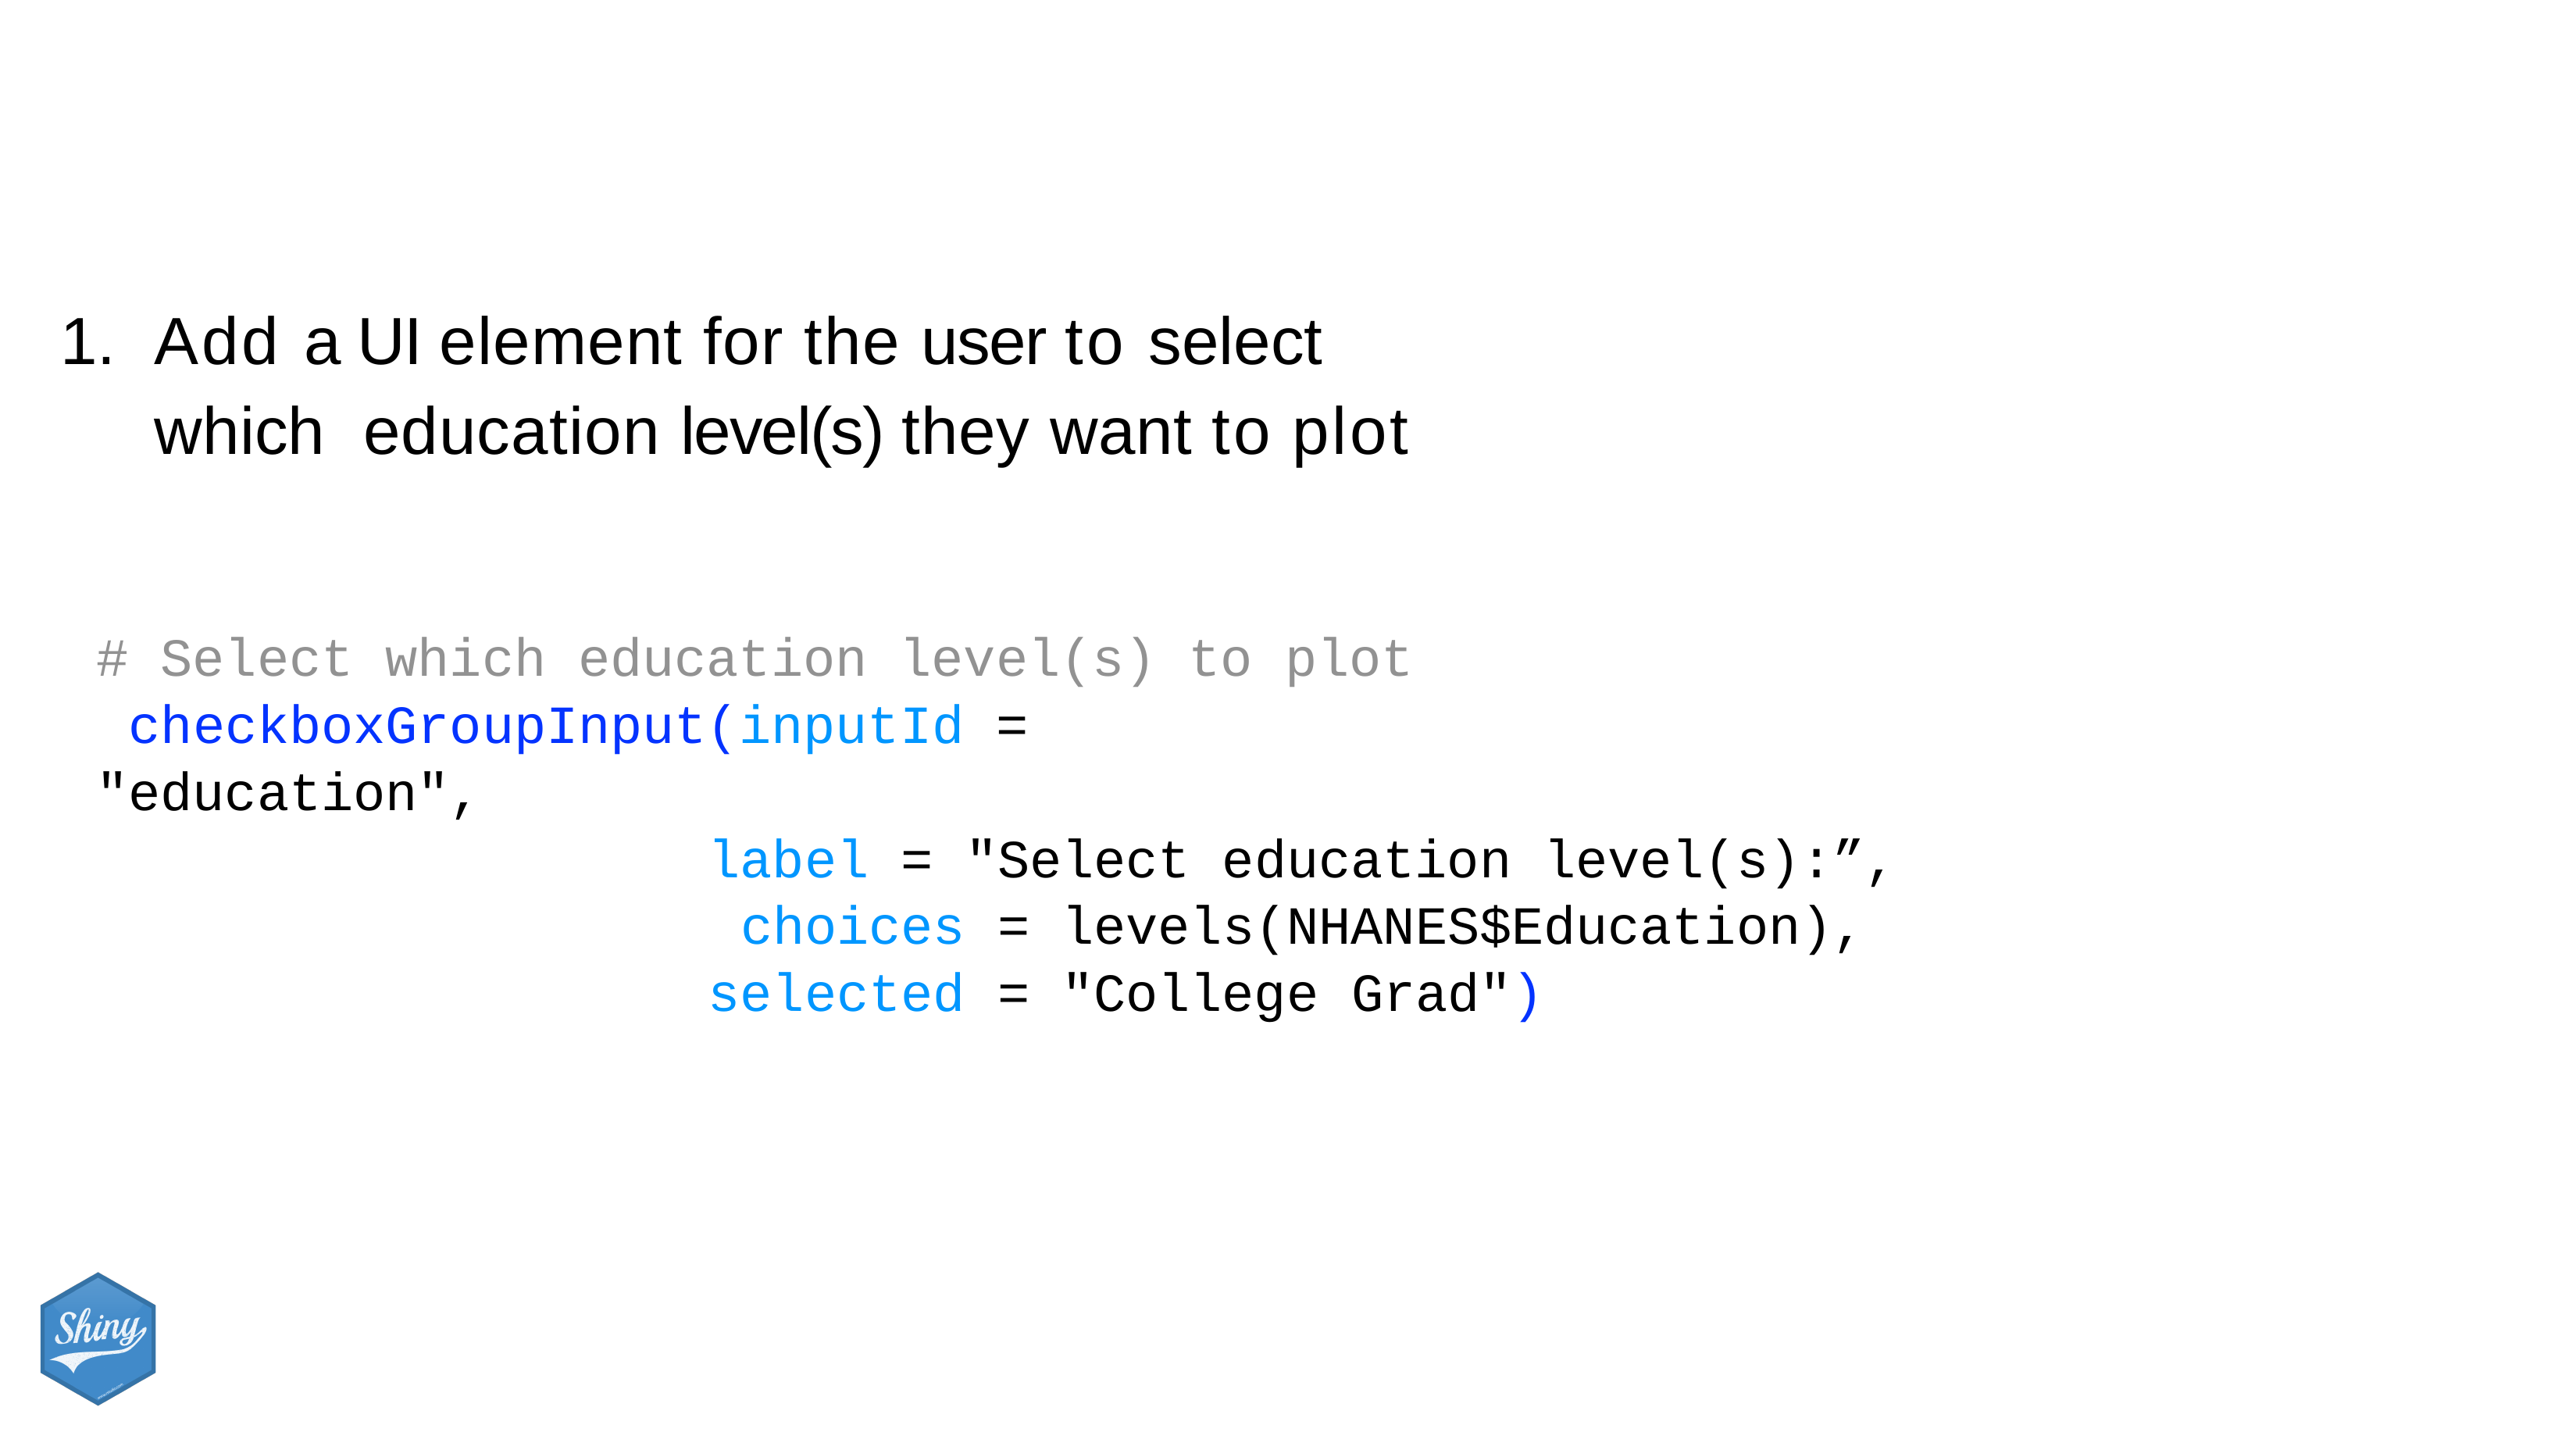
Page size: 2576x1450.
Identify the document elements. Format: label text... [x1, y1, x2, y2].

title 1. Add a UI element for the user to select which education level(s) they want to plot [59, 285, 1507, 530]
picture [40, 1272, 156, 1406]
text_box # Select which education level(s) to plot checkboxGroupInput(inputId = "education", label = "Select education level(s):”, choices = levels(NHANES$Education), selected = "College Grad") [95, 618, 1902, 1023]
